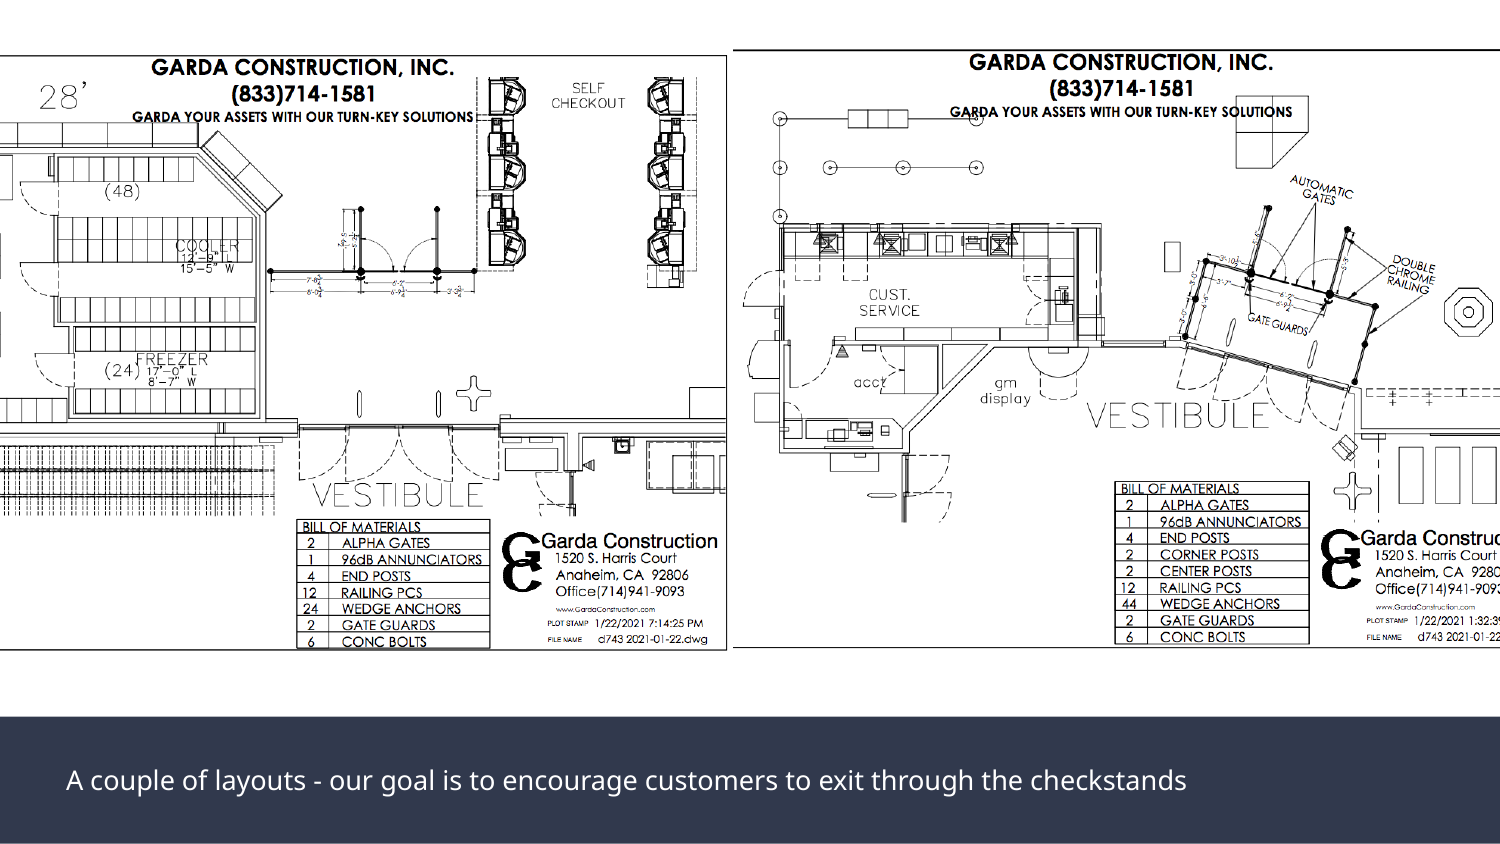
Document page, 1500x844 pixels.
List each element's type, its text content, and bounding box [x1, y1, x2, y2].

list A couple of layouts - our goal is to encourage customers to exit through the checkstands [51, 741, 1361, 818]
picture [0, 39, 1500, 664]
